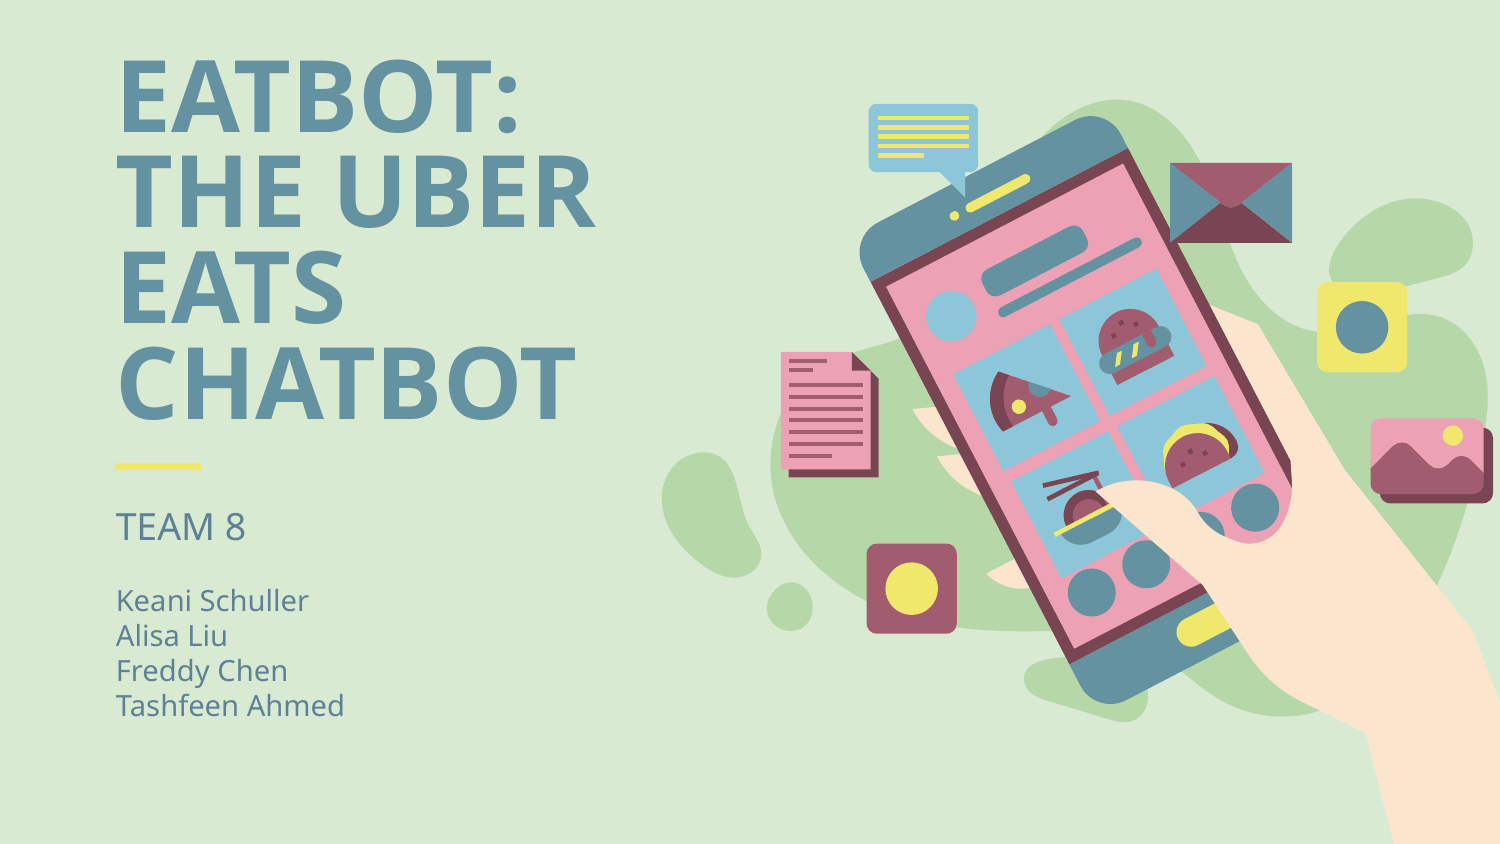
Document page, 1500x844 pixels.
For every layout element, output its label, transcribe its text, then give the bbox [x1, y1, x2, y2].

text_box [659, 99, 1491, 723]
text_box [780, 103, 1500, 844]
title EATBOT: THE UBER EATS CHATBOT [100, 117, 654, 455]
subtitle TEAM 8 Keani Schuller Alisa Liu Freddy Chen Tashfeen Ahmed [100, 487, 658, 756]
